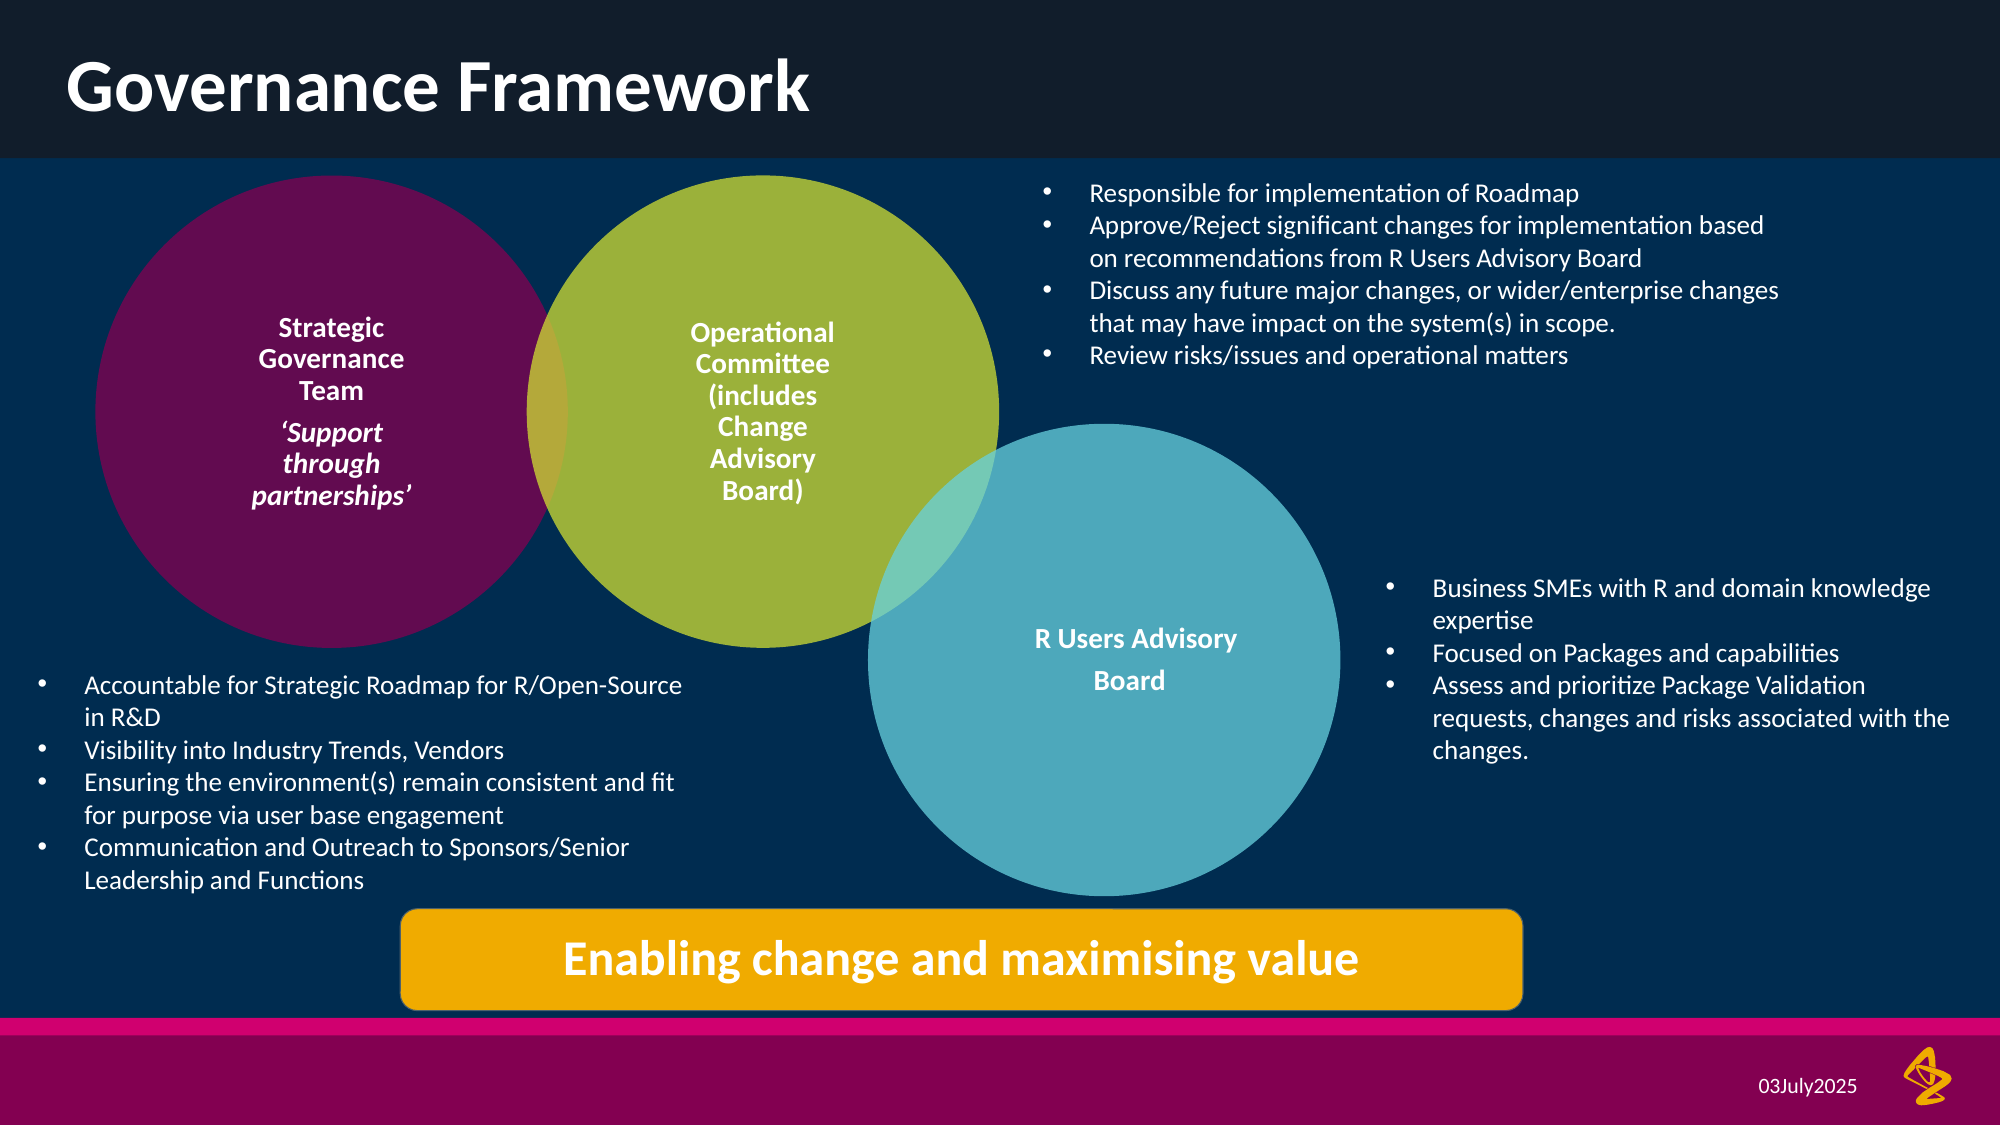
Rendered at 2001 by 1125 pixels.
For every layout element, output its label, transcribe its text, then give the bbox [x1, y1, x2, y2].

text_box Accountable for Strategic Roadmap for R/Open-Source in R&D Visibility into Industry Trends, Vendors Ensuring the environment(s) remain consistent and fit for purpose via user base engagement Communication and Outreach to Sponsors/Senior Leadership and Functions [21, 659, 706, 903]
text_box R Users Advisory Board [866, 422, 1342, 898]
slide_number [1662, 1059, 1873, 1110]
text_box Operational Committee (includes Change Advisory Board) [525, 174, 1001, 649]
text_box Enabling change and maximising value [398, 907, 1525, 1013]
title Governance Framework [66, 4, 1933, 159]
text_box Strategic Governance Team ‘Support through partnerships’ [94, 174, 547, 649]
text_box Business SMEs with R and domain knowledge expertise Focused on Packages and capabilities Assess and prioritize Package Validation requests, changes and risks associated with the changes. [1370, 562, 1981, 773]
text_box Responsible for implementation of Roadmap Approve/Reject significant changes for implementation based on recommendations from R Users Advisory Board Discuss any future major changes, or wider/enterprise changes that may have impact on the system(s) in scope. Review risks/issues and operational matters [1027, 167, 1798, 411]
